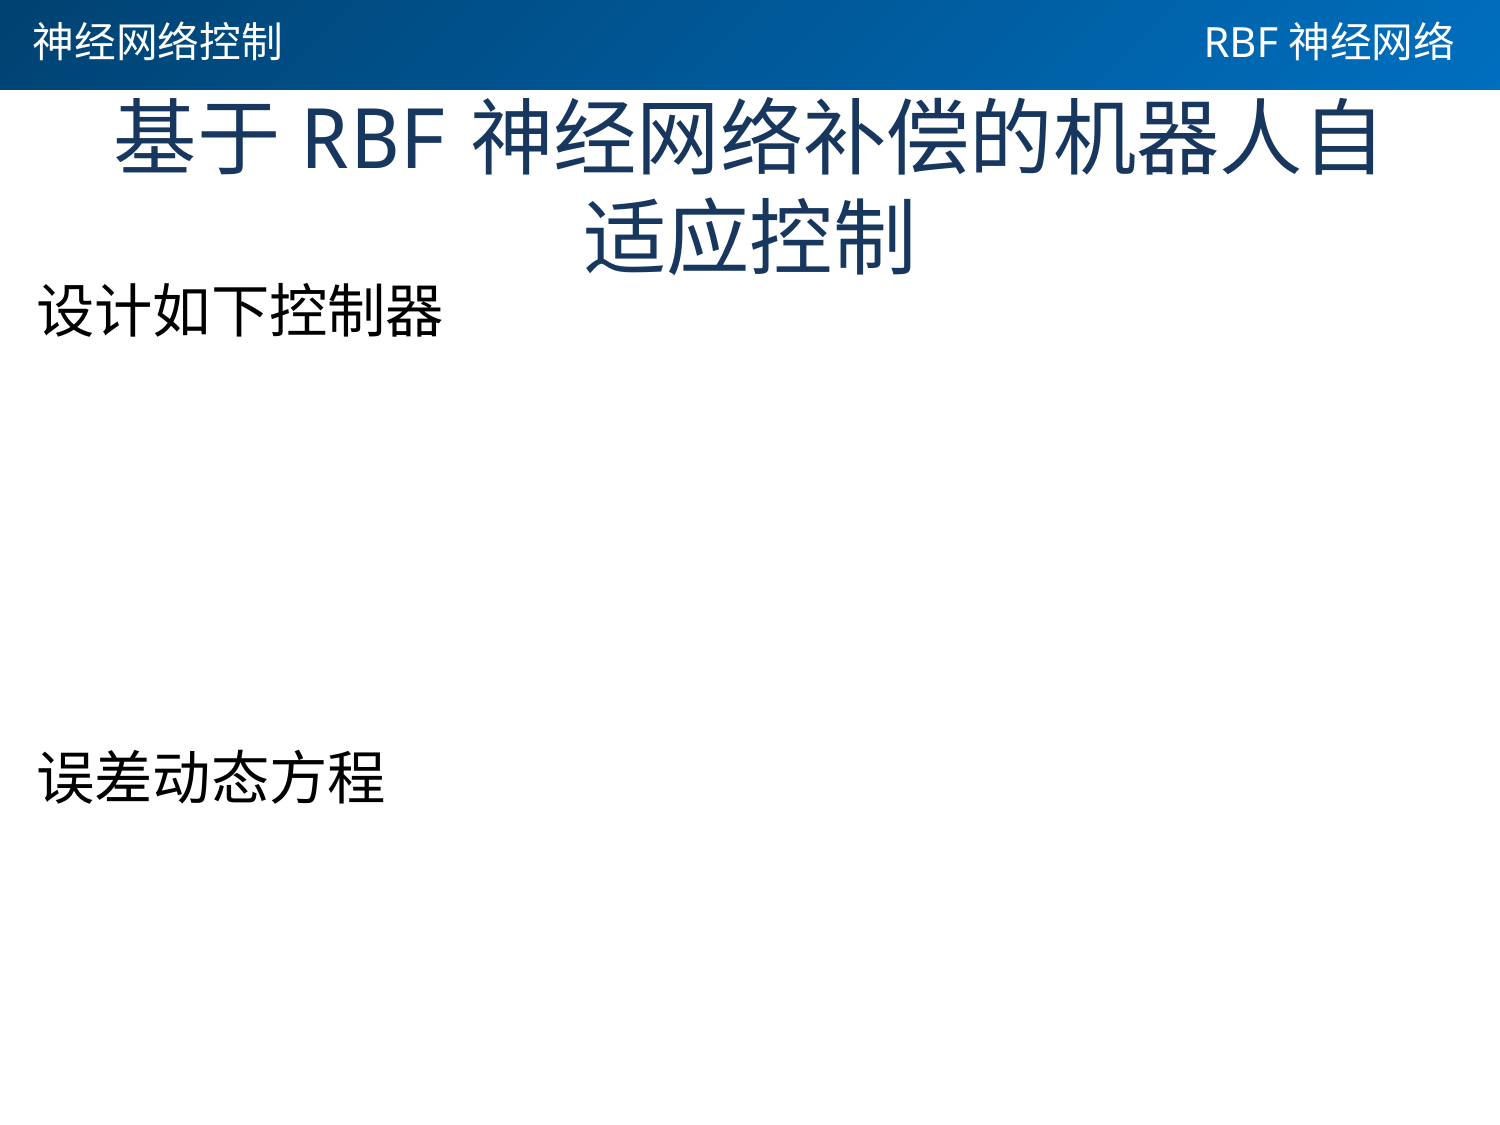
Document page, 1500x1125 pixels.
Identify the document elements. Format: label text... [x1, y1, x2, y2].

list 神经网络控制 [17, 8, 561, 80]
title 基于RBF神经网络补偿的机器人自适应控制 [75, 91, 1425, 279]
list RBF神经网络 [938, 8, 1471, 80]
